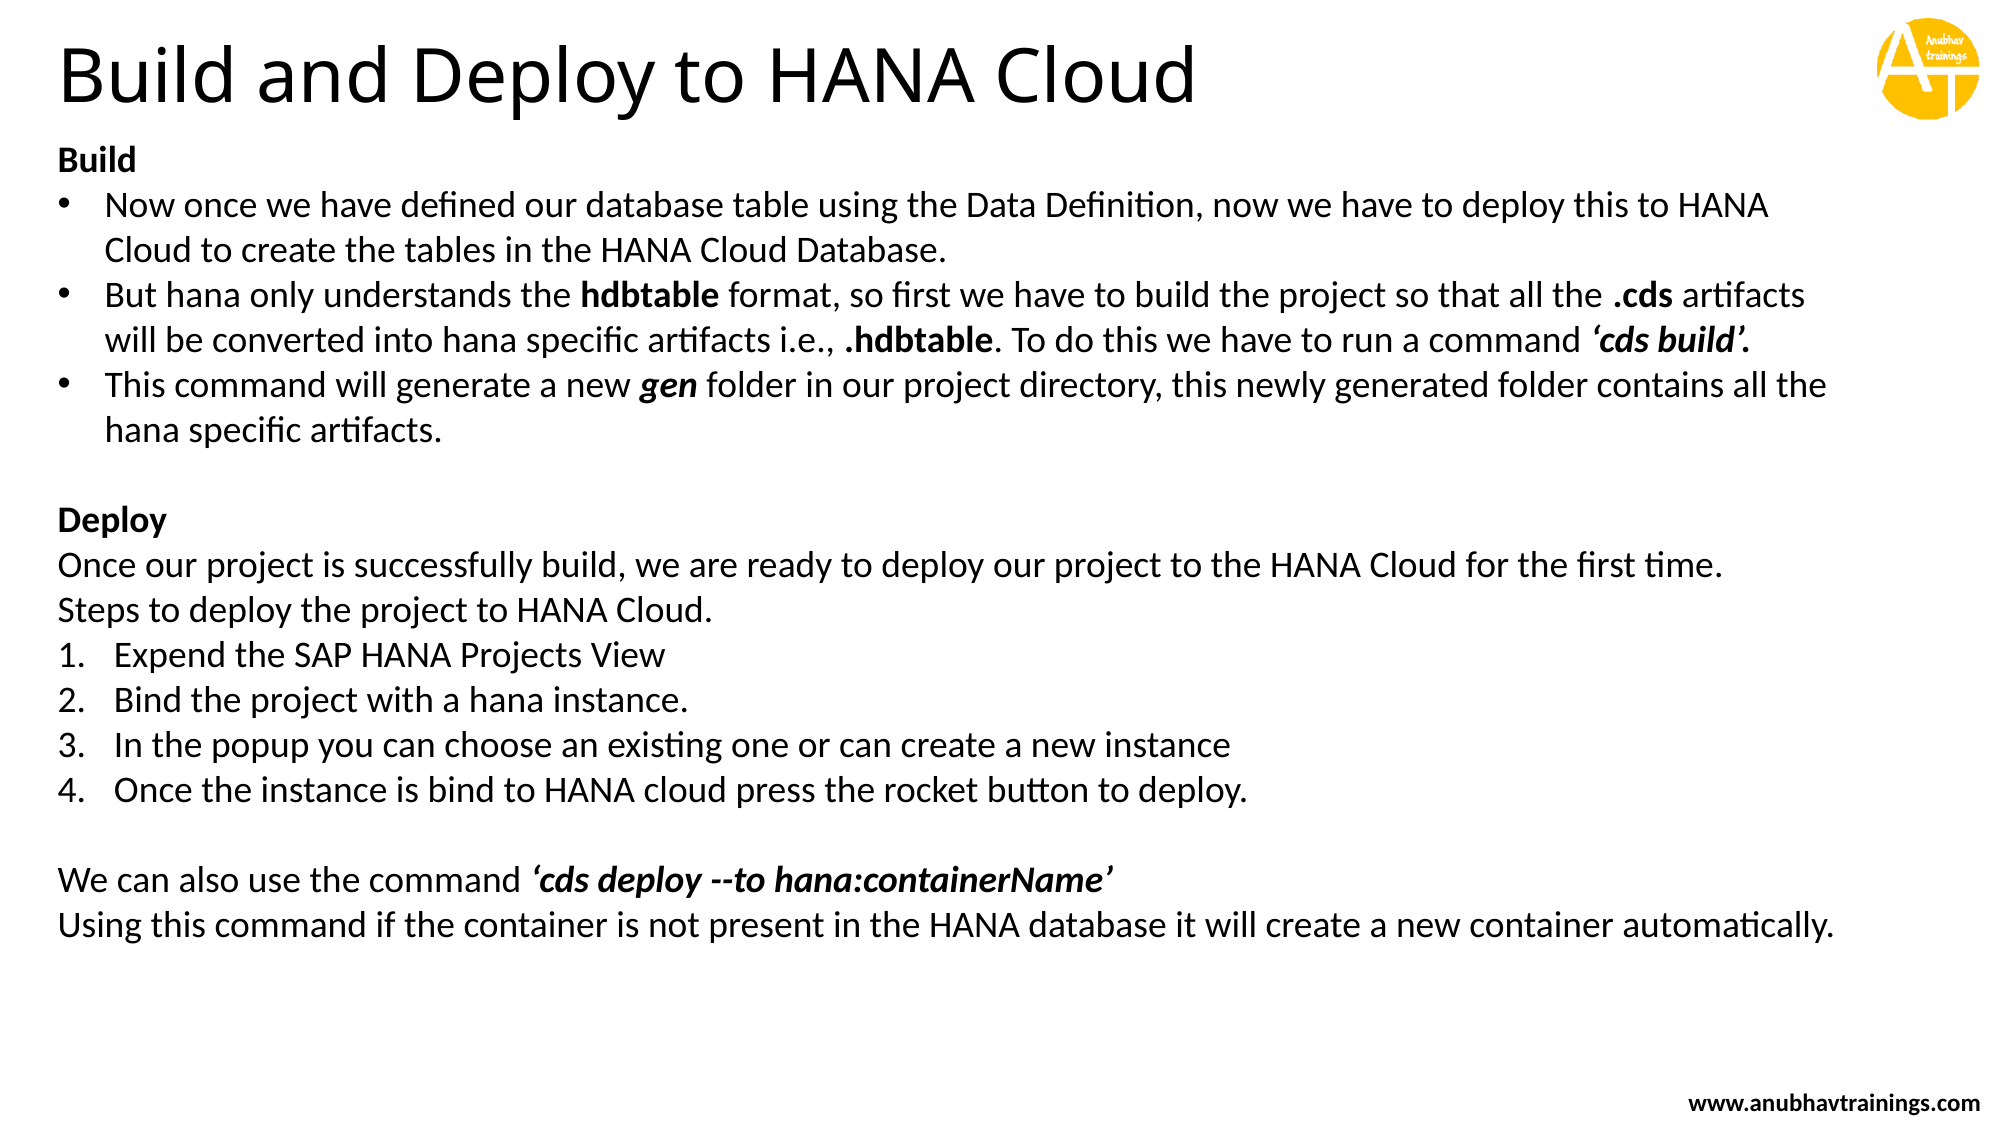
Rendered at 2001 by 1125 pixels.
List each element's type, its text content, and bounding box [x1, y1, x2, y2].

text_box Build Now once we have defined our database table using the Data Definition, now we have to deploy this to HANA Cloud to create the tables in the HANA Cloud Database. But hana only understands the hdbtable format, so first we have to build the project so that all the .cds artifacts will be converted into hana specific artifacts i.e., .hdbtable. To do this we have to run a command ‘cds build’. This command will generate a new gen folder in our project directory, this newly generated folder contains all the hana specific artifacts. Deploy Once our project is successfully build, we are ready to deploy our project to the HANA Cloud for the first time. Steps to deploy the project to HANA Cloud. Expend the SAP HANA Projects View Bind the project with a hana instance. In the popup you can choose an existing one or can create a new instance Once the instance is bind to HANA cloud press the rocket button to deploy. We can also use the command ‘cds deploy --to hana:containerName’ Using this command if the container is not present in the HANA database it will create a new container automatically. [42, 127, 1874, 953]
footer www.anubhavtrainings.com [1669, 1089, 2000, 1114]
picture [1866, 11, 1985, 128]
text_box Build and Deploy to HANA Cloud [42, 30, 1866, 127]
